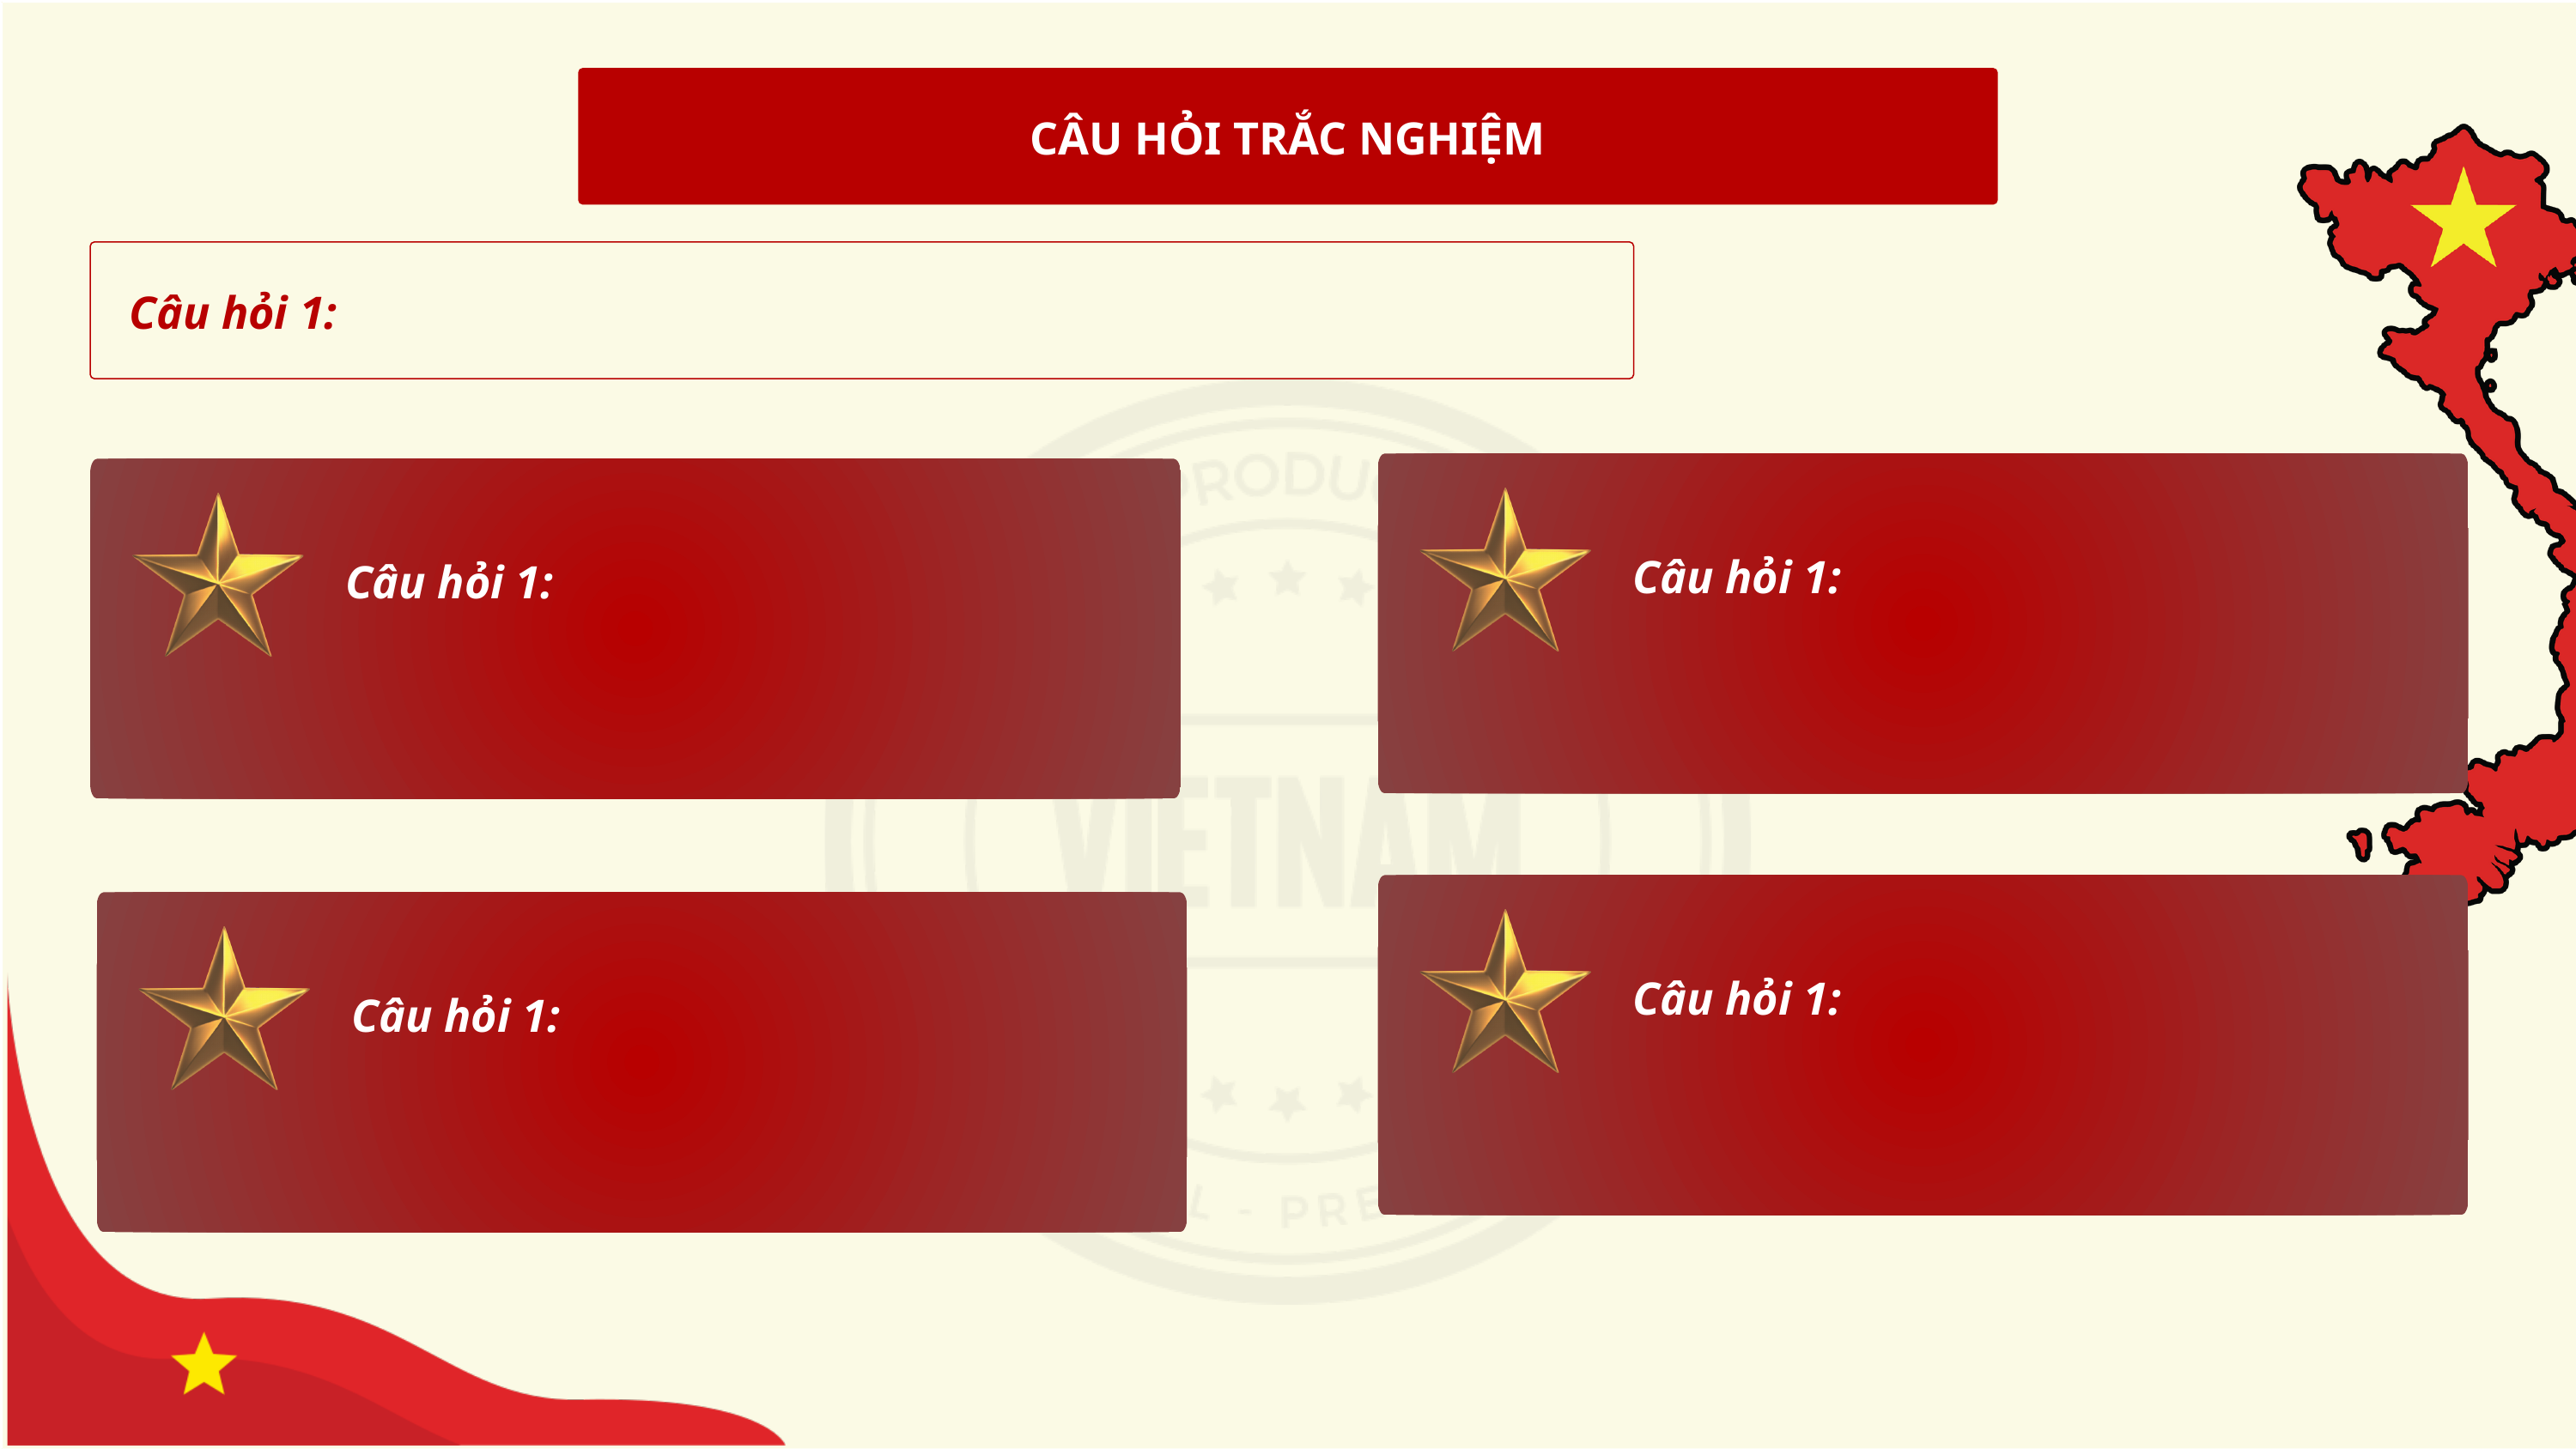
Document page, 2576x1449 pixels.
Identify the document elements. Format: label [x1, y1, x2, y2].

text_box [1377, 875, 2469, 1216]
text_box [562, 67, 2014, 205]
text_box [89, 241, 1634, 379]
text_box [1377, 452, 2469, 794]
text_box [89, 458, 1182, 799]
text_box [0, 0, 2576, 1449]
text_box [96, 892, 1188, 1233]
